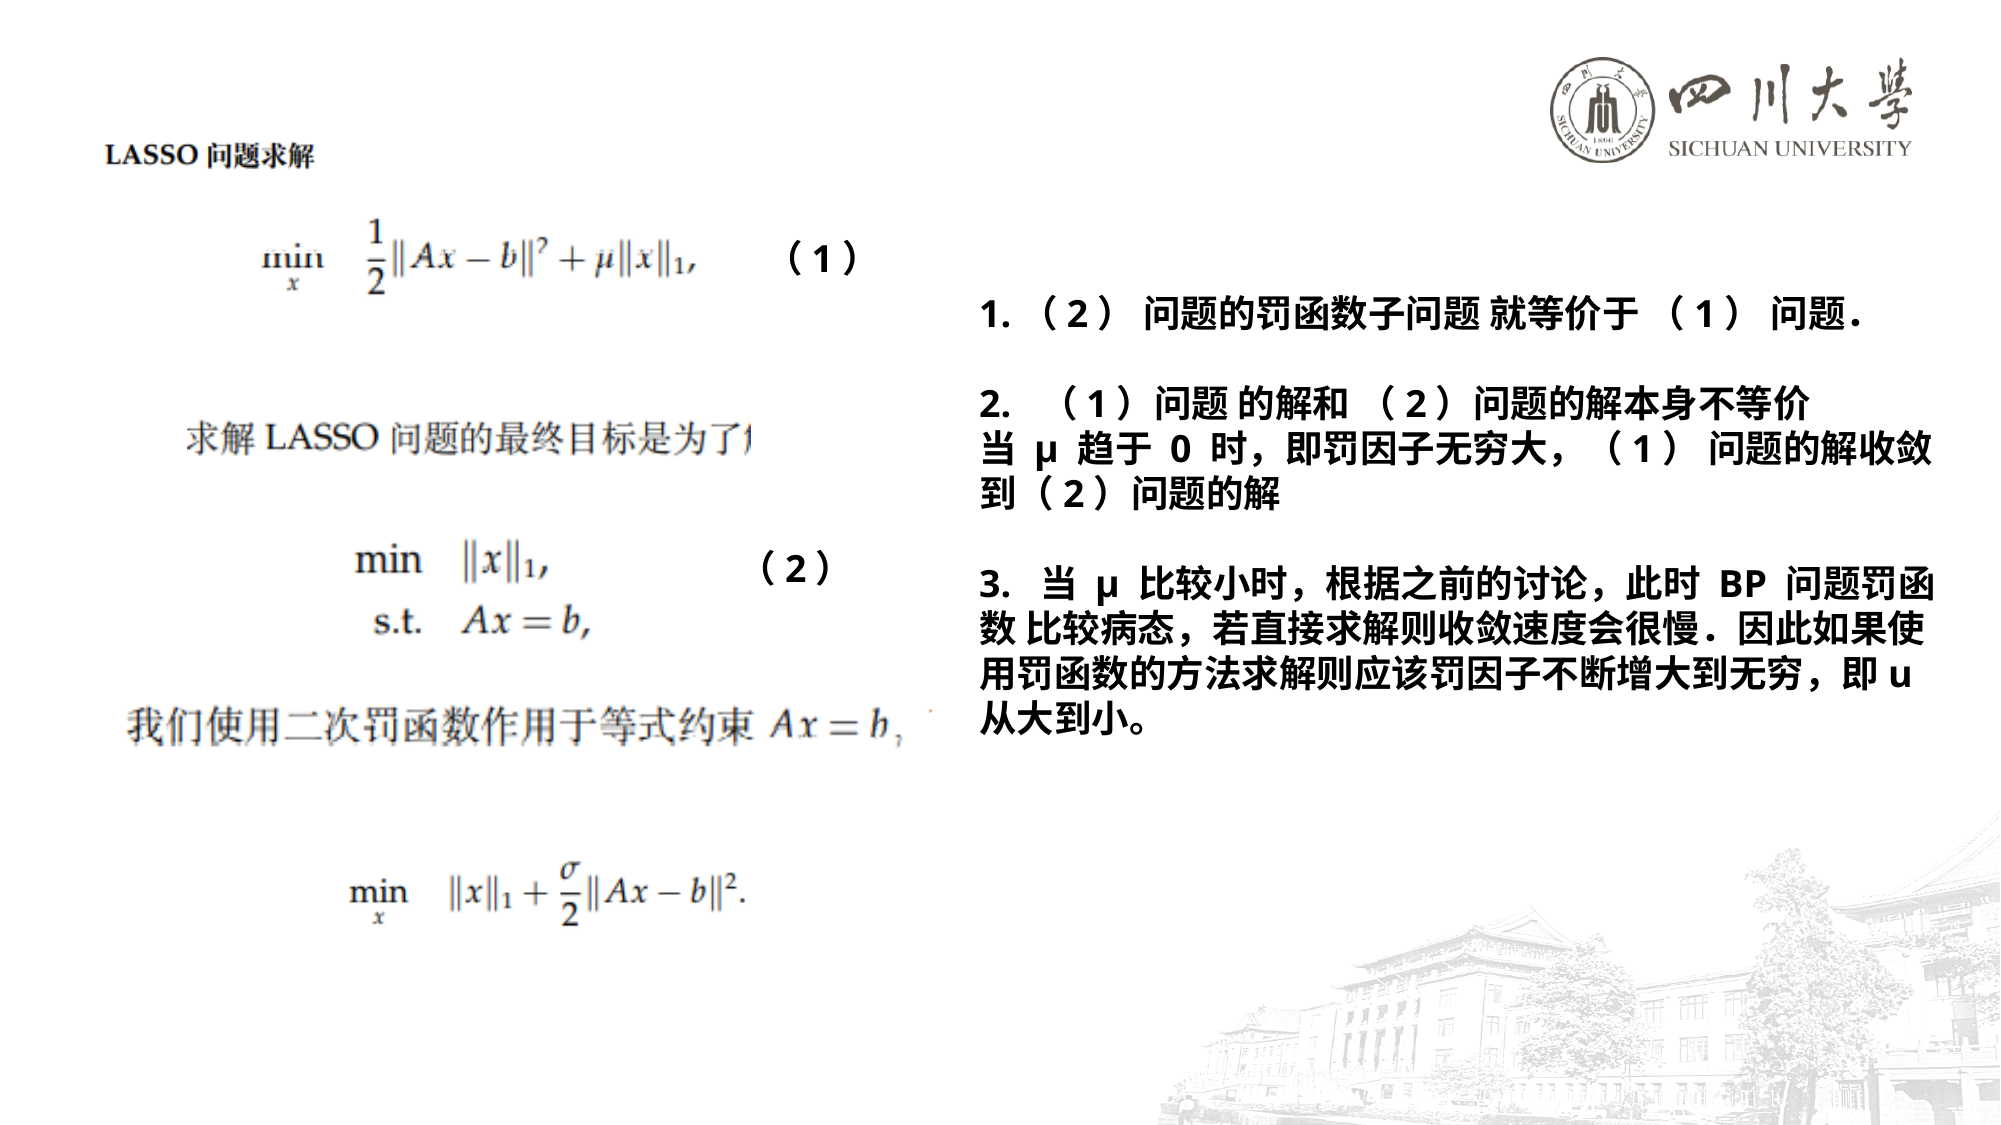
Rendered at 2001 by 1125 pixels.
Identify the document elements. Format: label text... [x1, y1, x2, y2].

picture [1550, 57, 1912, 163]
picture [122, 690, 932, 765]
picture [245, 195, 718, 322]
picture [88, 132, 337, 182]
picture [308, 513, 630, 676]
picture [309, 813, 778, 971]
text_box （2） [724, 537, 919, 598]
picture [187, 398, 751, 466]
text_box 1.（2） 问题的罚函数子问题 就等价于 （1） 问题． 2. （1）问题 的解和 （2）问题的解本身不等价 当 µ 趋于 0 时，即罚因子无穷大，（1） 问题的解收敛到（2）问题的解 3. 当 µ 比较小时，根据之前的讨论，此时 BP 问题罚函数 比较病态，若直接求解则收敛速度会很慢．因此如果使用罚函数的方法求解则应该罚因子不断增大到无穷，即u从大到小。 [964, 282, 1965, 793]
picture [1158, 752, 2000, 1125]
text_box （1） [750, 227, 900, 288]
